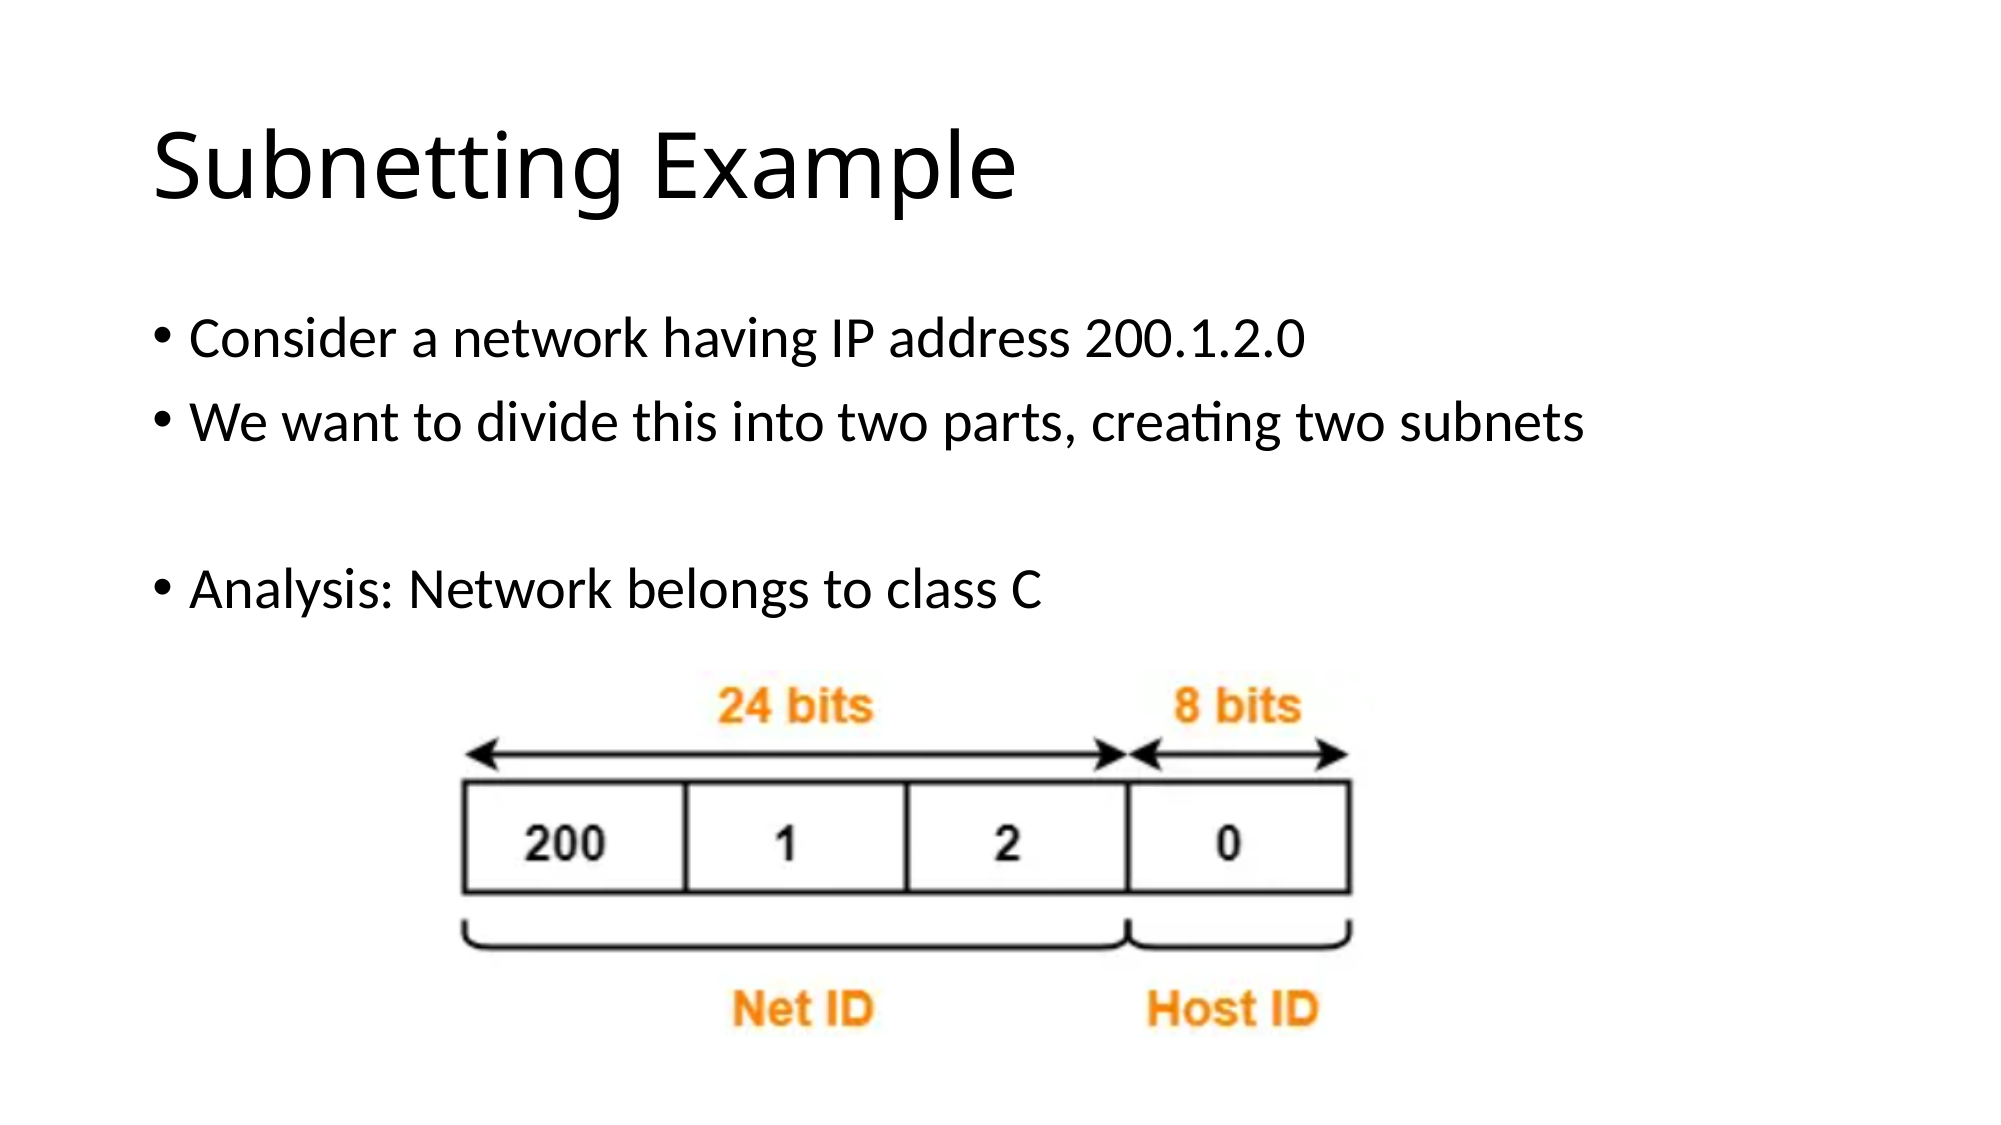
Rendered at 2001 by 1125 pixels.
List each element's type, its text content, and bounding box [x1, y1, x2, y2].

list Consider a network having IP address 200.1.2.0 We want to divide this into two parts, creating two subnets Analysis: Network belongs to class C [137, 299, 1863, 1014]
title Subnetting Example [137, 59, 1863, 278]
picture [424, 634, 1396, 1066]
